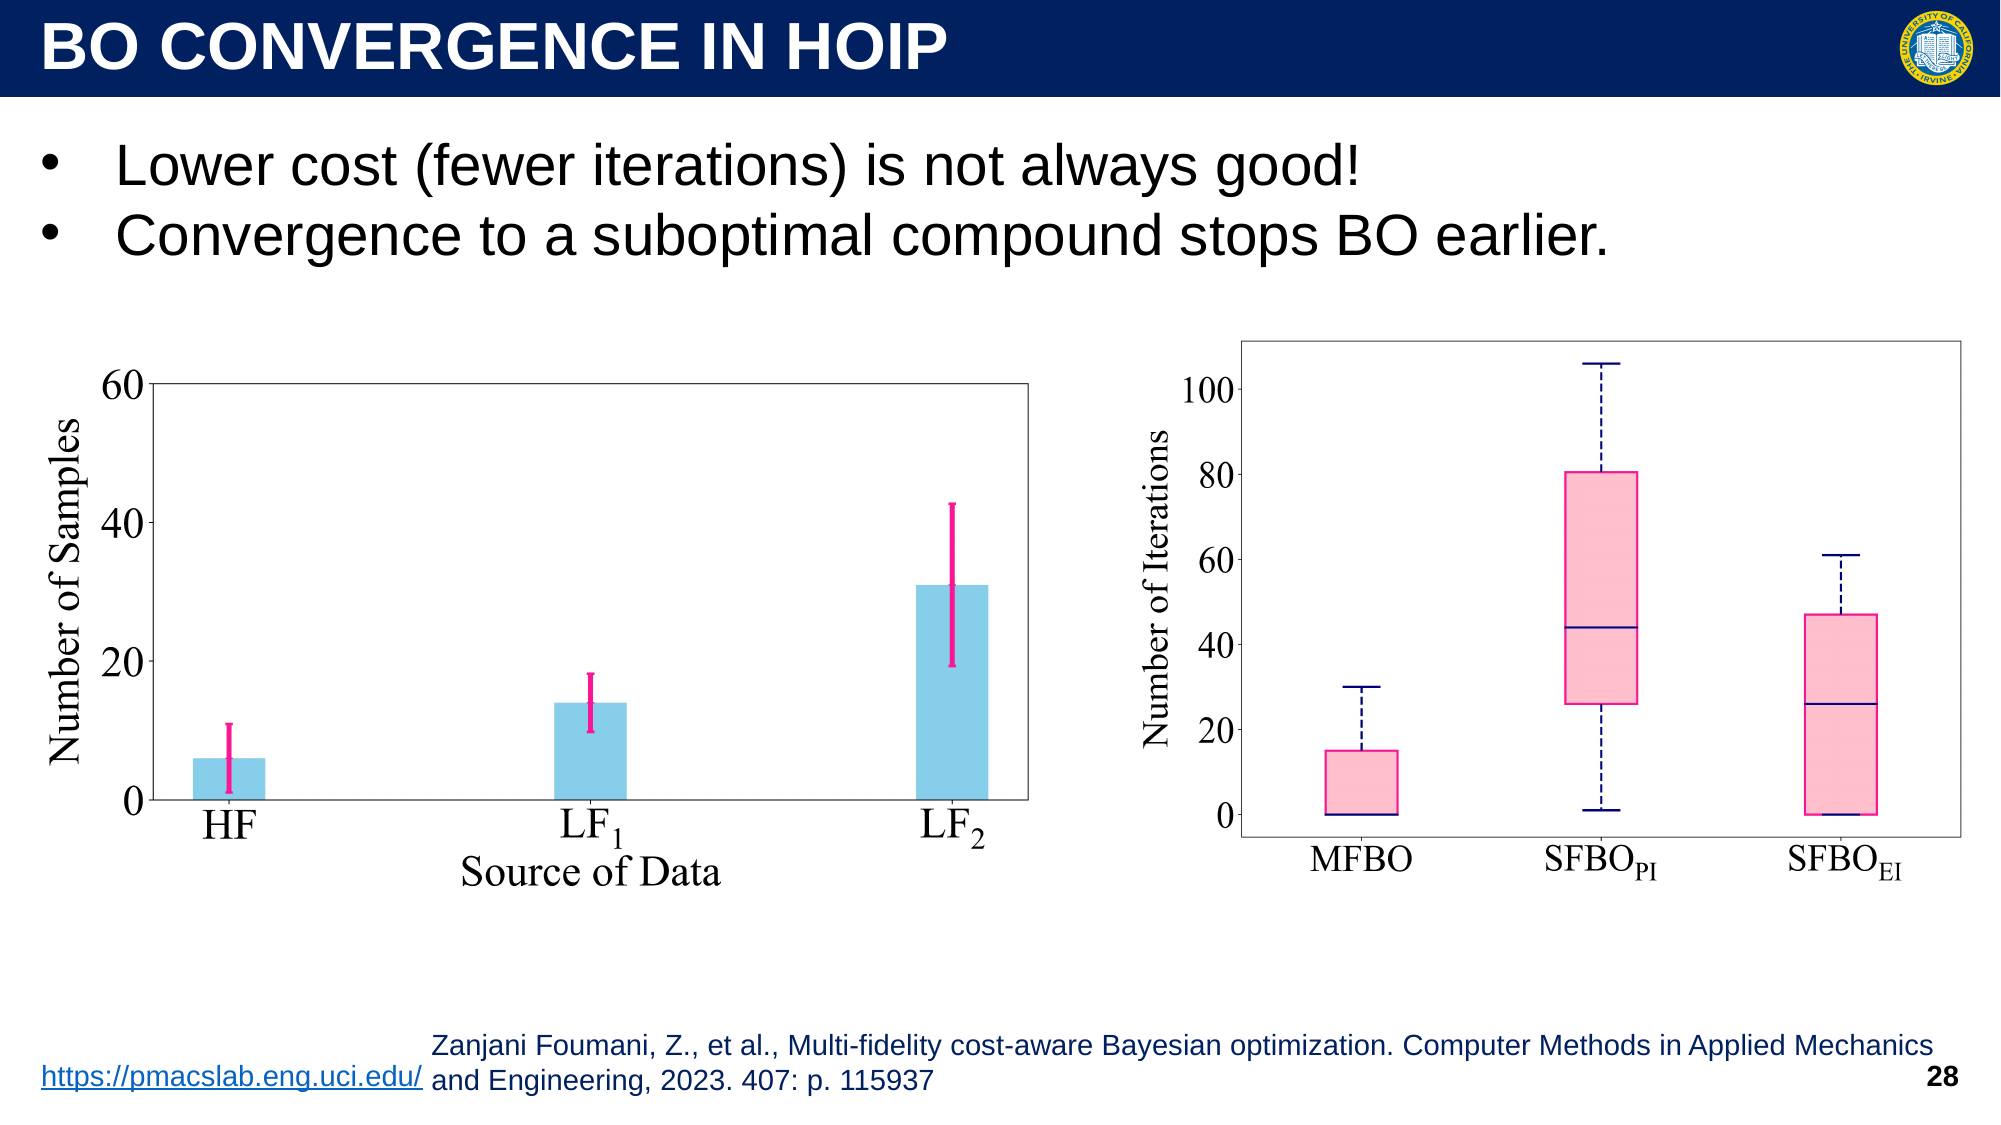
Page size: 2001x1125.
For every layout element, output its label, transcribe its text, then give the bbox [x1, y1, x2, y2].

picture [1102, 300, 2000, 925]
list BO CONVERGENCE IN HOIP [25, 0, 1863, 96]
picture [0, 321, 1075, 947]
picture [1899, 10, 1974, 86]
text_box Zanjani Foumani, Z., et al., Multi-fidelity cost-aware Bayesian optimization. Computer Methods in Applied Mechanics and Engineering, 2023. 407: p. 115937 [416, 1019, 2000, 1104]
text_box Lower cost (fewer iterations) is not always good! Convergence to a suboptimal compound stops BO earlier. [25, 119, 1896, 275]
